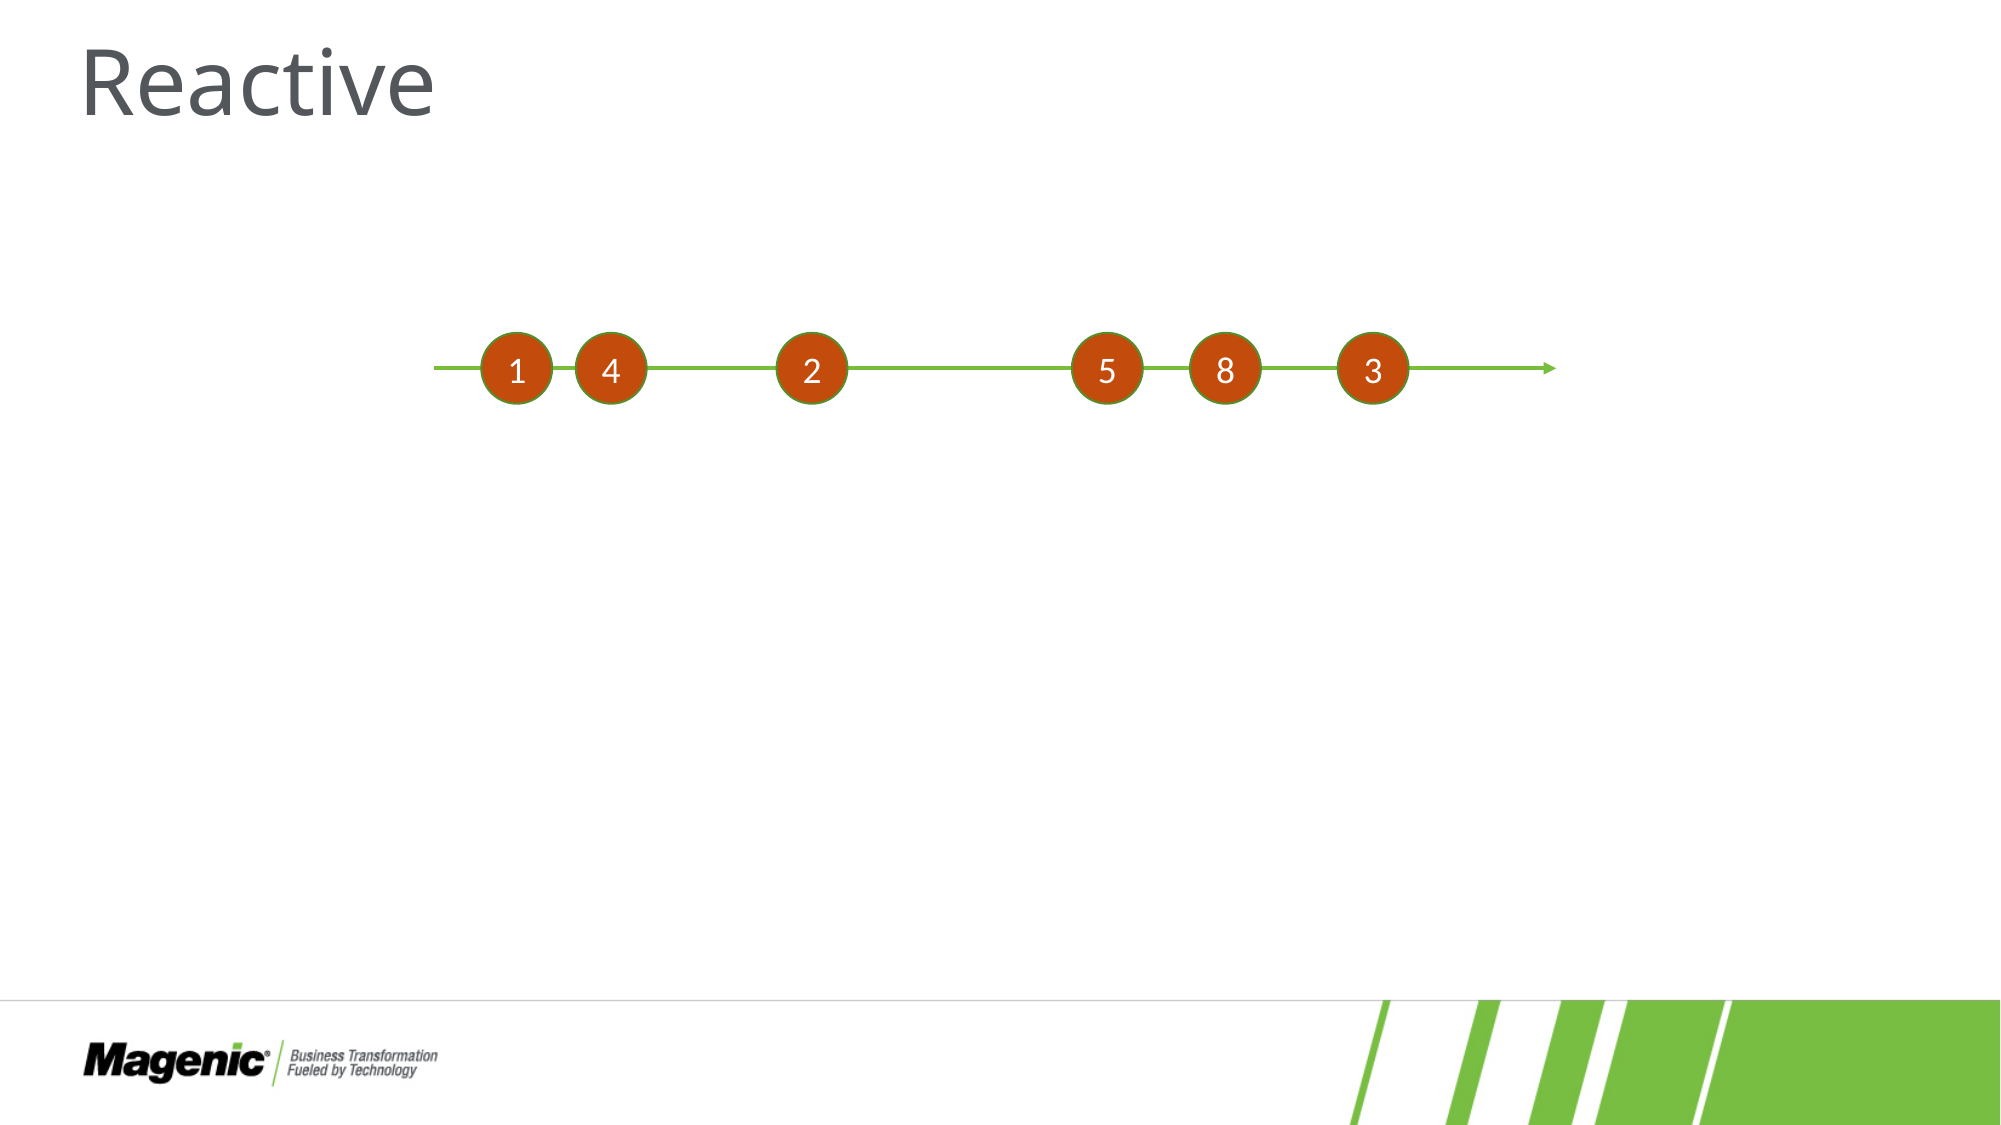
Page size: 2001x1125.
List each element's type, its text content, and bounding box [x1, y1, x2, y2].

text_box 4 [574, 331, 648, 368]
text_box 5 [1070, 369, 1144, 405]
text_box 4 [574, 369, 648, 405]
text_box 1 [480, 331, 554, 368]
picture [0, 0, 2001, 1125]
text_box 2 [775, 331, 849, 368]
text_box 8 [1189, 331, 1262, 368]
text_box 2 [775, 369, 849, 405]
title Reactive [63, 41, 1938, 131]
text_box 5 [1070, 331, 1144, 368]
text_box 1 [480, 369, 554, 405]
text_box 3 [1336, 331, 1410, 368]
text_box 3 [1336, 369, 1410, 405]
text_box 8 [1189, 369, 1262, 405]
